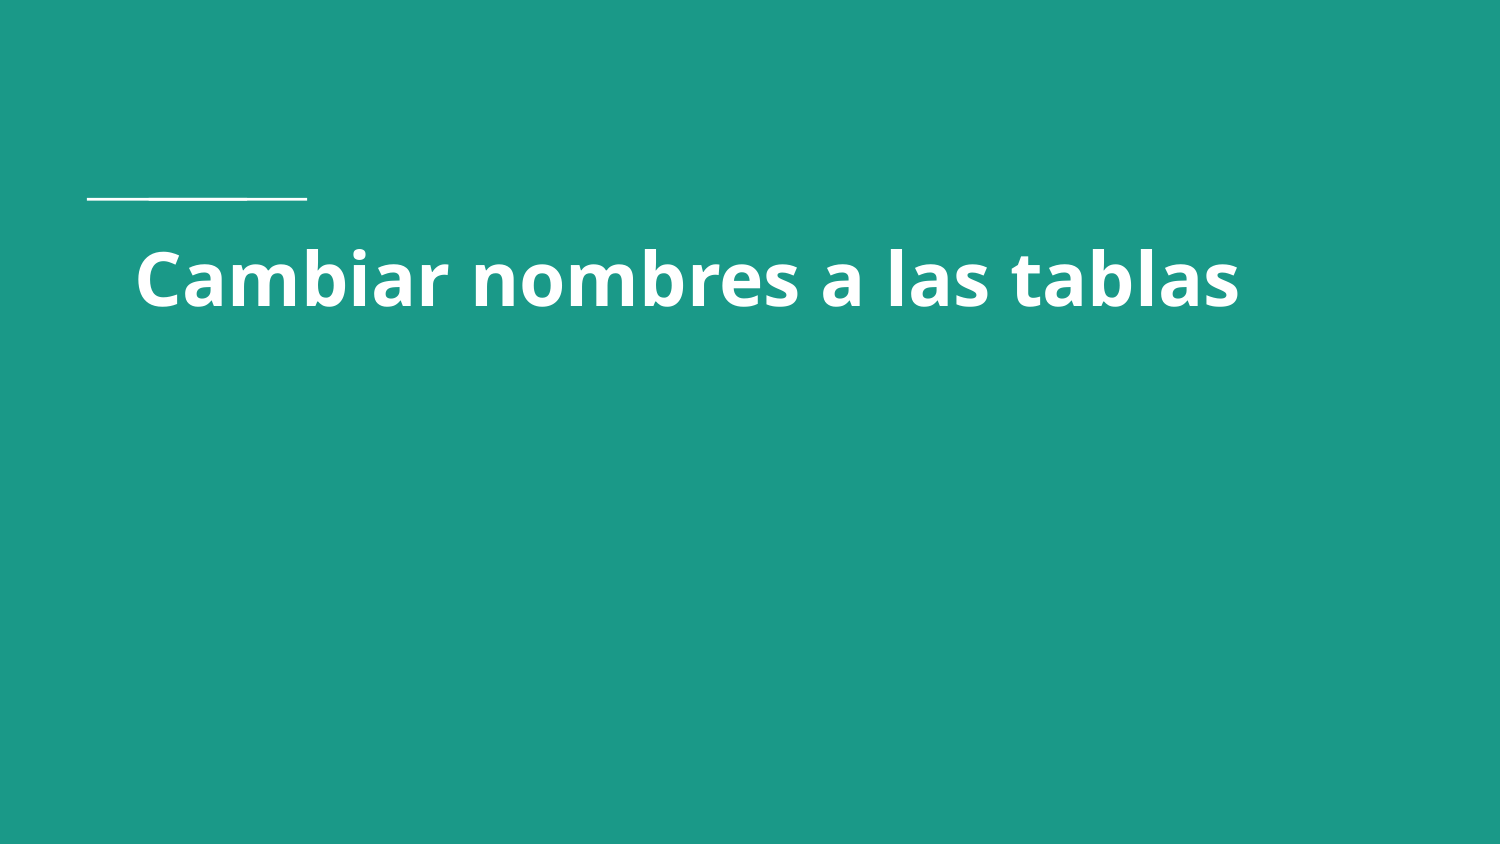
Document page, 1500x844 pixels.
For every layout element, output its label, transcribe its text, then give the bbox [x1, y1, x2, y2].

title Cambiar nombres a las tablas [119, 216, 1381, 466]
